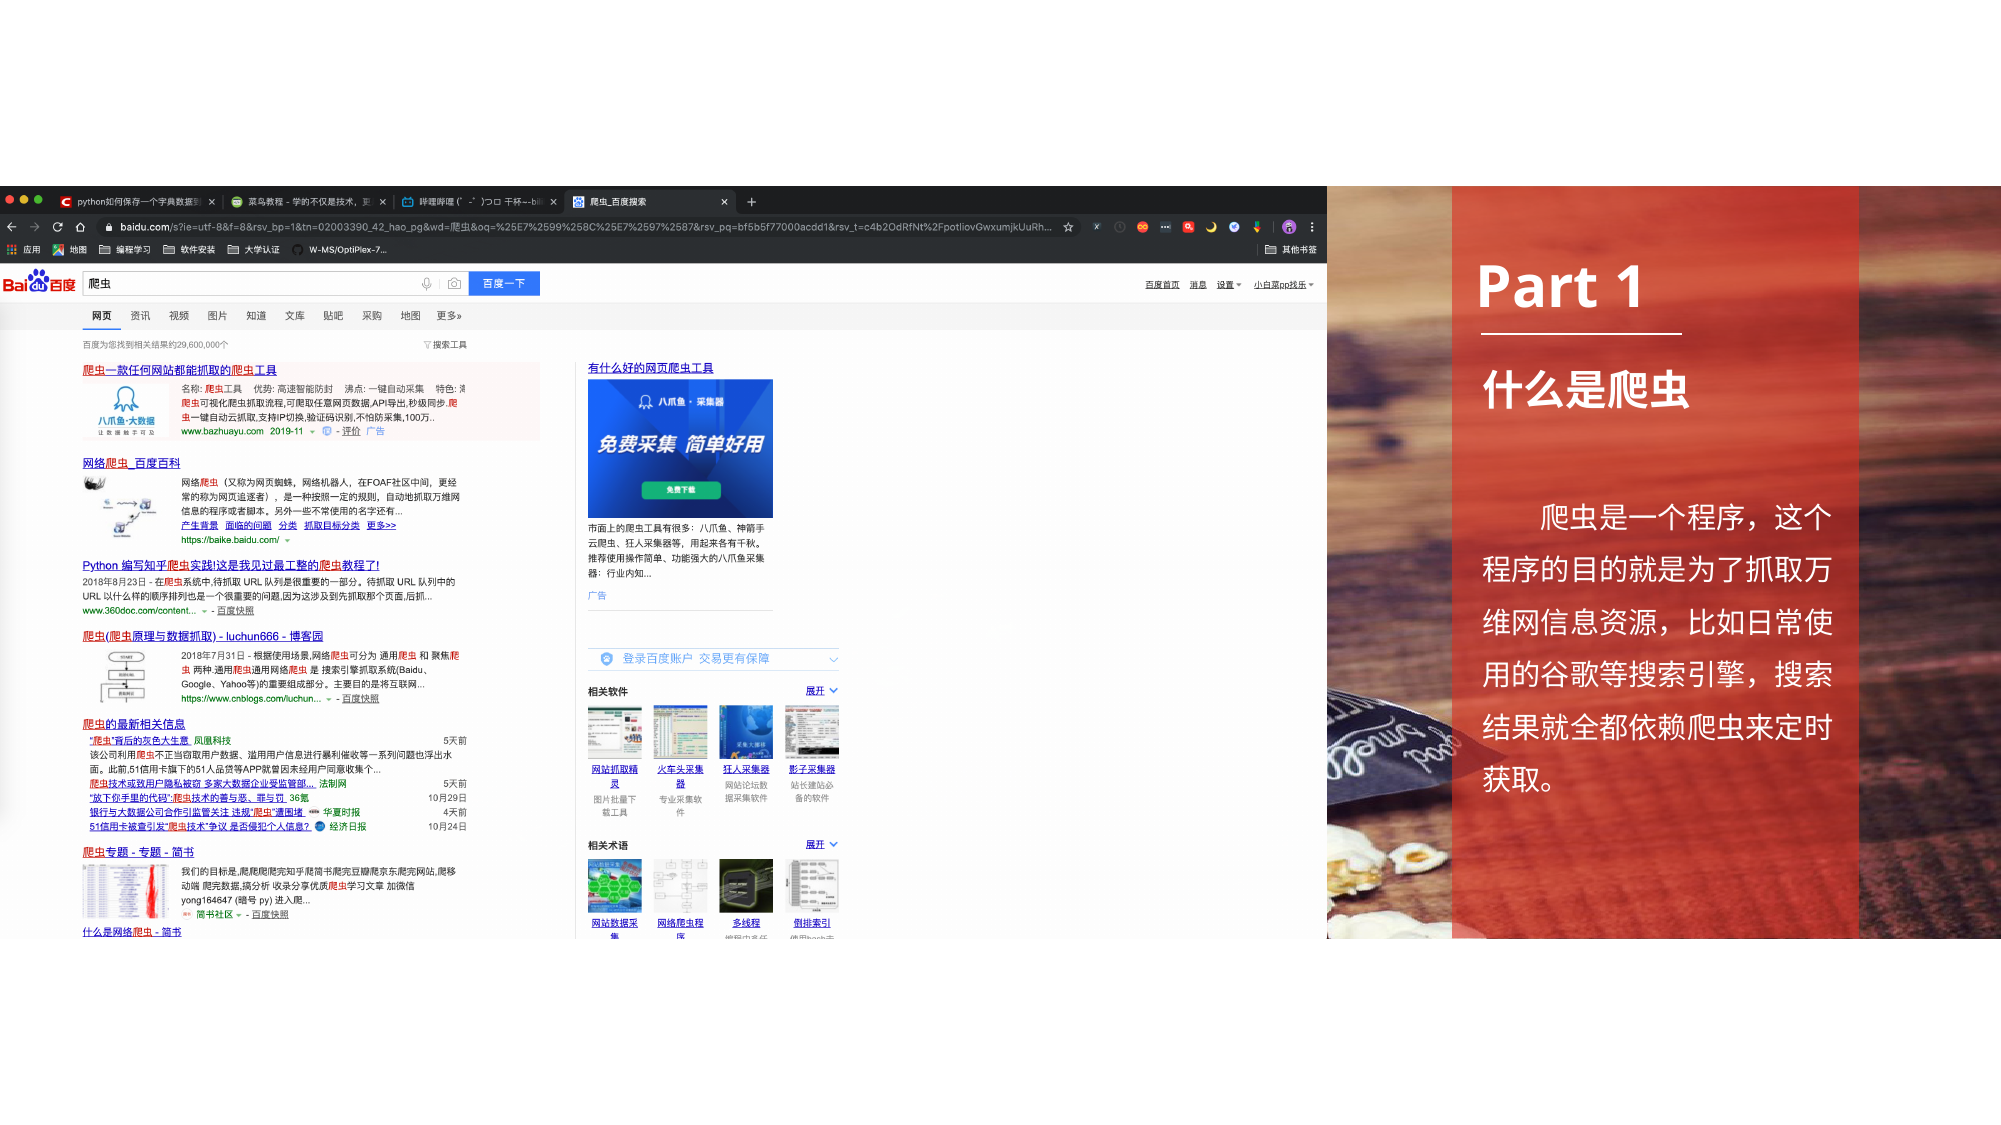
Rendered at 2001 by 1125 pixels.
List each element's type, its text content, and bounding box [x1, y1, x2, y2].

text_box 什么是爬虫 [1467, 341, 1850, 422]
text_box [1860, 185, 2000, 939]
text_box [1451, 185, 1860, 939]
picture [0, 186, 1327, 939]
text_box 爬虫是一个程序，这个程序的目的就是为了抓取万维网信息资源，比如日常使用的谷歌等搜索引擎，搜索结果就全都依赖爬虫来定时获取。 [1467, 474, 1859, 804]
text_box Part 1 [1460, 241, 1753, 327]
text_box [0, 185, 1451, 939]
